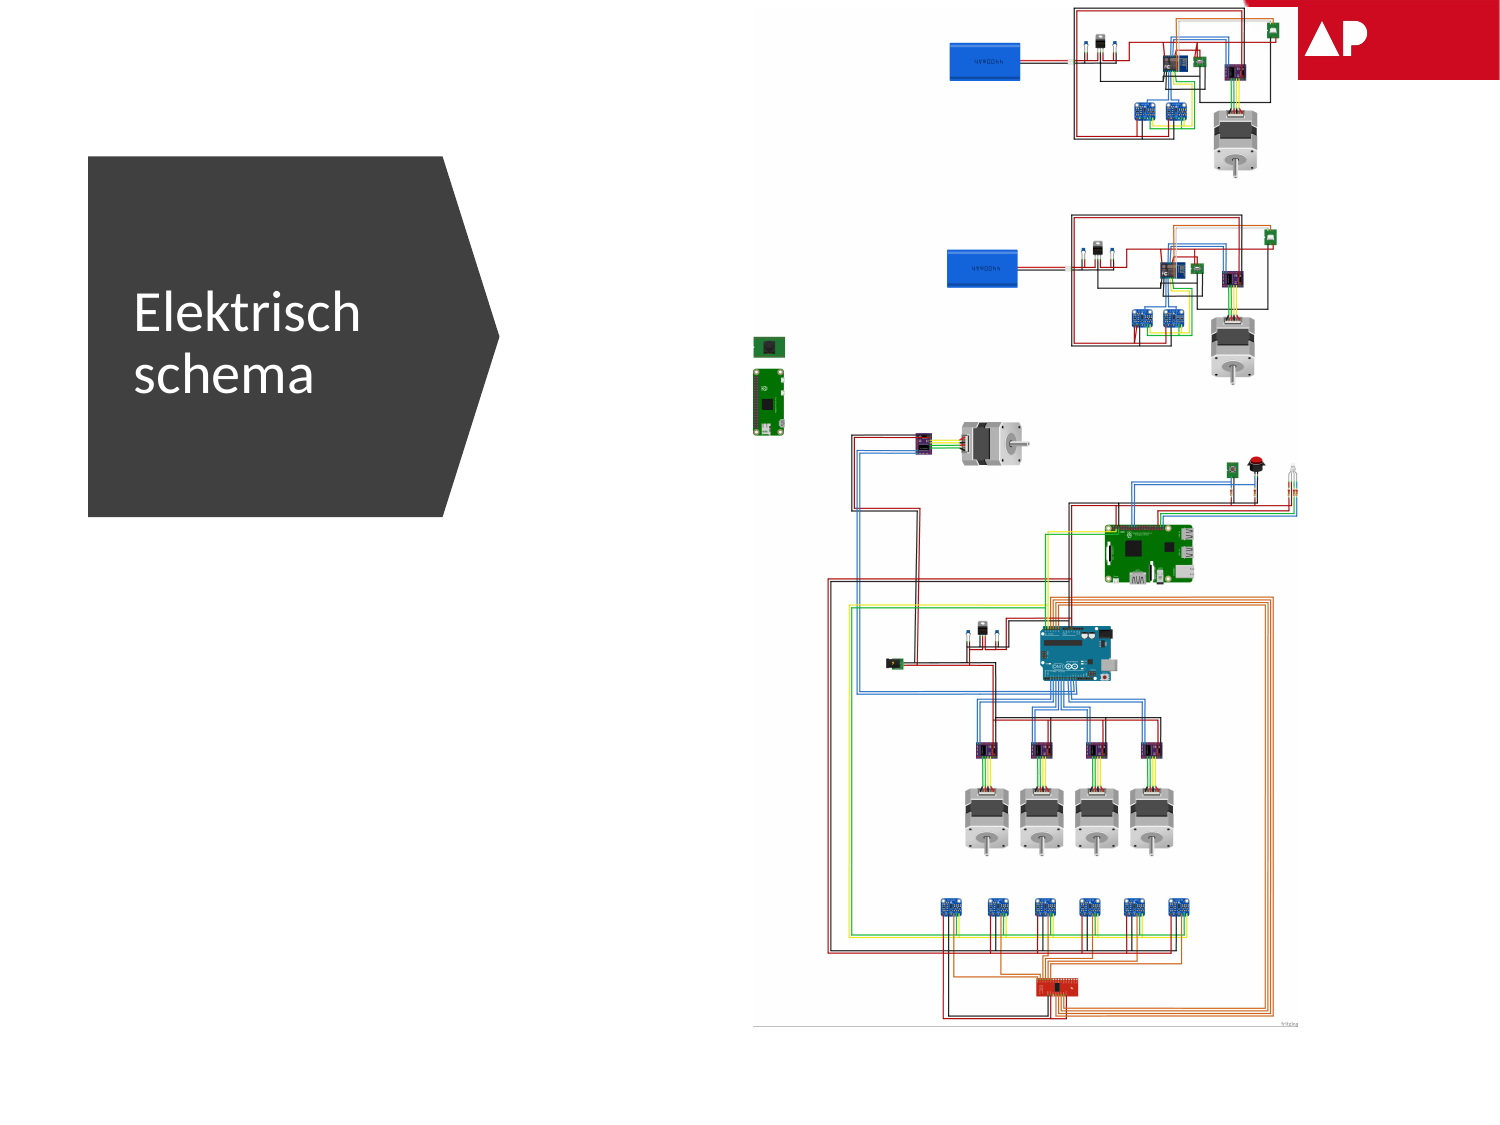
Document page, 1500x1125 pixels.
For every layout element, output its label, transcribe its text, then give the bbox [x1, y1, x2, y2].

picture [752, 0, 1500, 1027]
title Elektrisch schema [118, 197, 448, 490]
text_box [86, 154, 502, 520]
